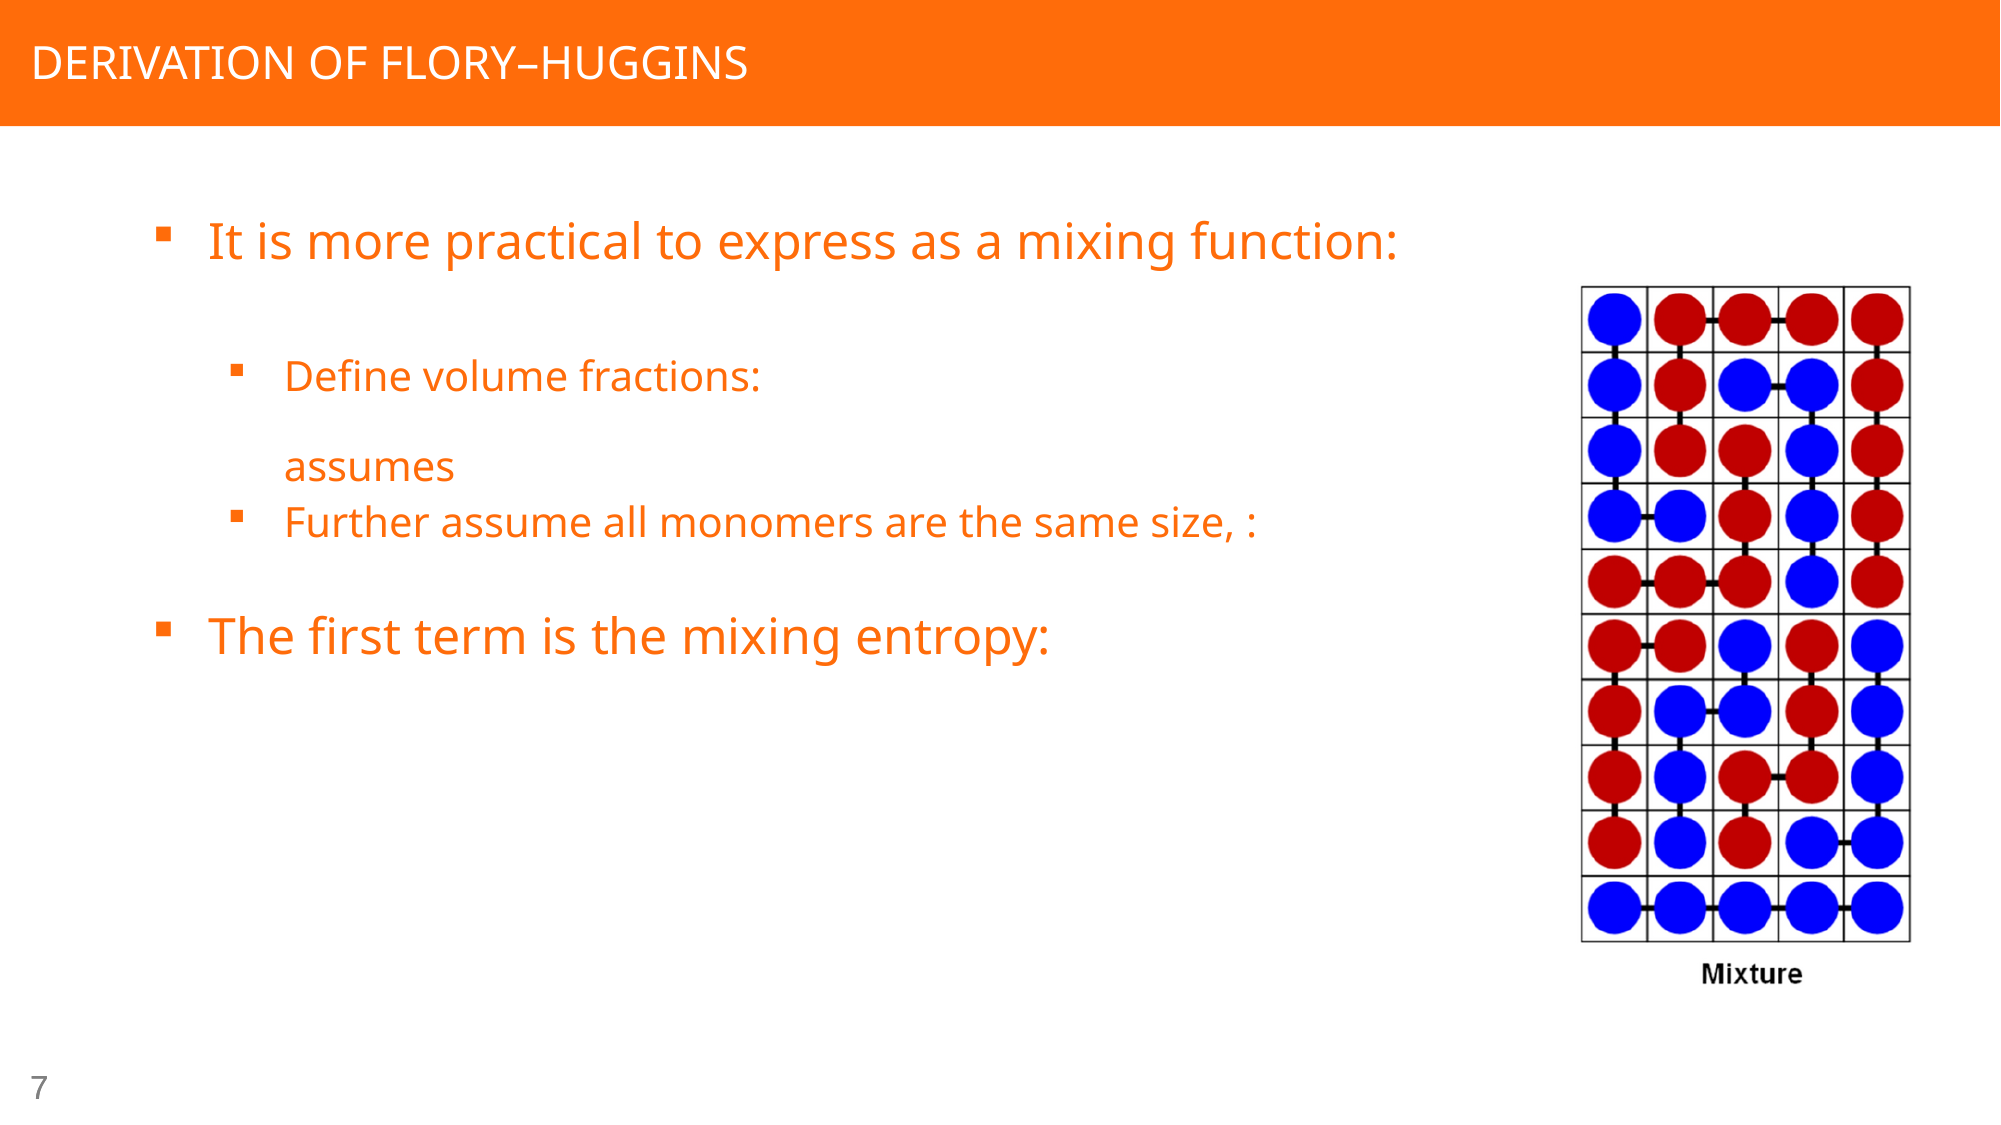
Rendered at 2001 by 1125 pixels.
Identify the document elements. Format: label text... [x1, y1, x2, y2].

title Derivation of Flory–Huggins [15, 22, 970, 108]
picture [1552, 208, 1913, 1041]
